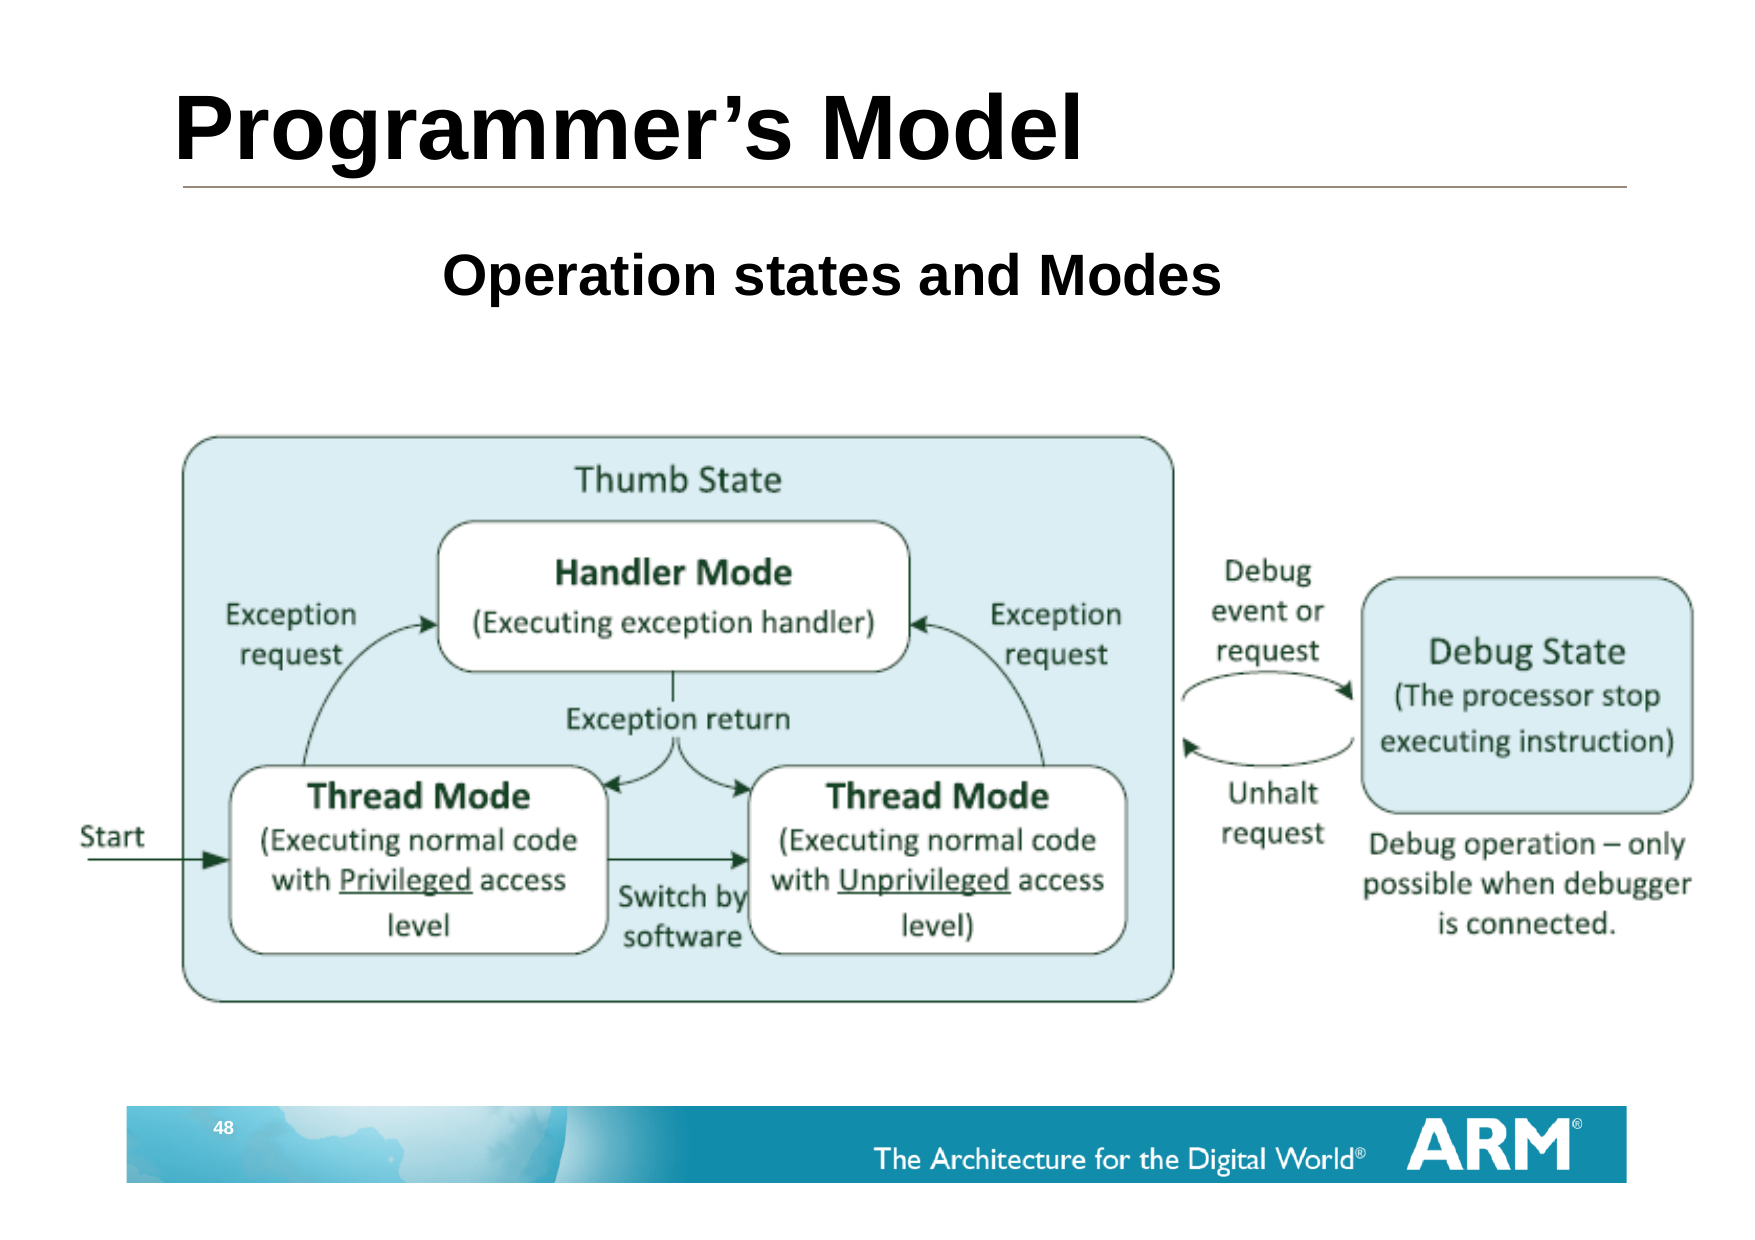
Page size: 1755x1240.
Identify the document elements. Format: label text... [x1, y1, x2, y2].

slide_number 48 [198, 1115, 287, 1176]
title Programmer’s Model [173, 80, 1581, 172]
text_box Operation states and Modes [85, 229, 1581, 315]
picture [126, 1106, 1627, 1183]
picture [38, 395, 1730, 1046]
